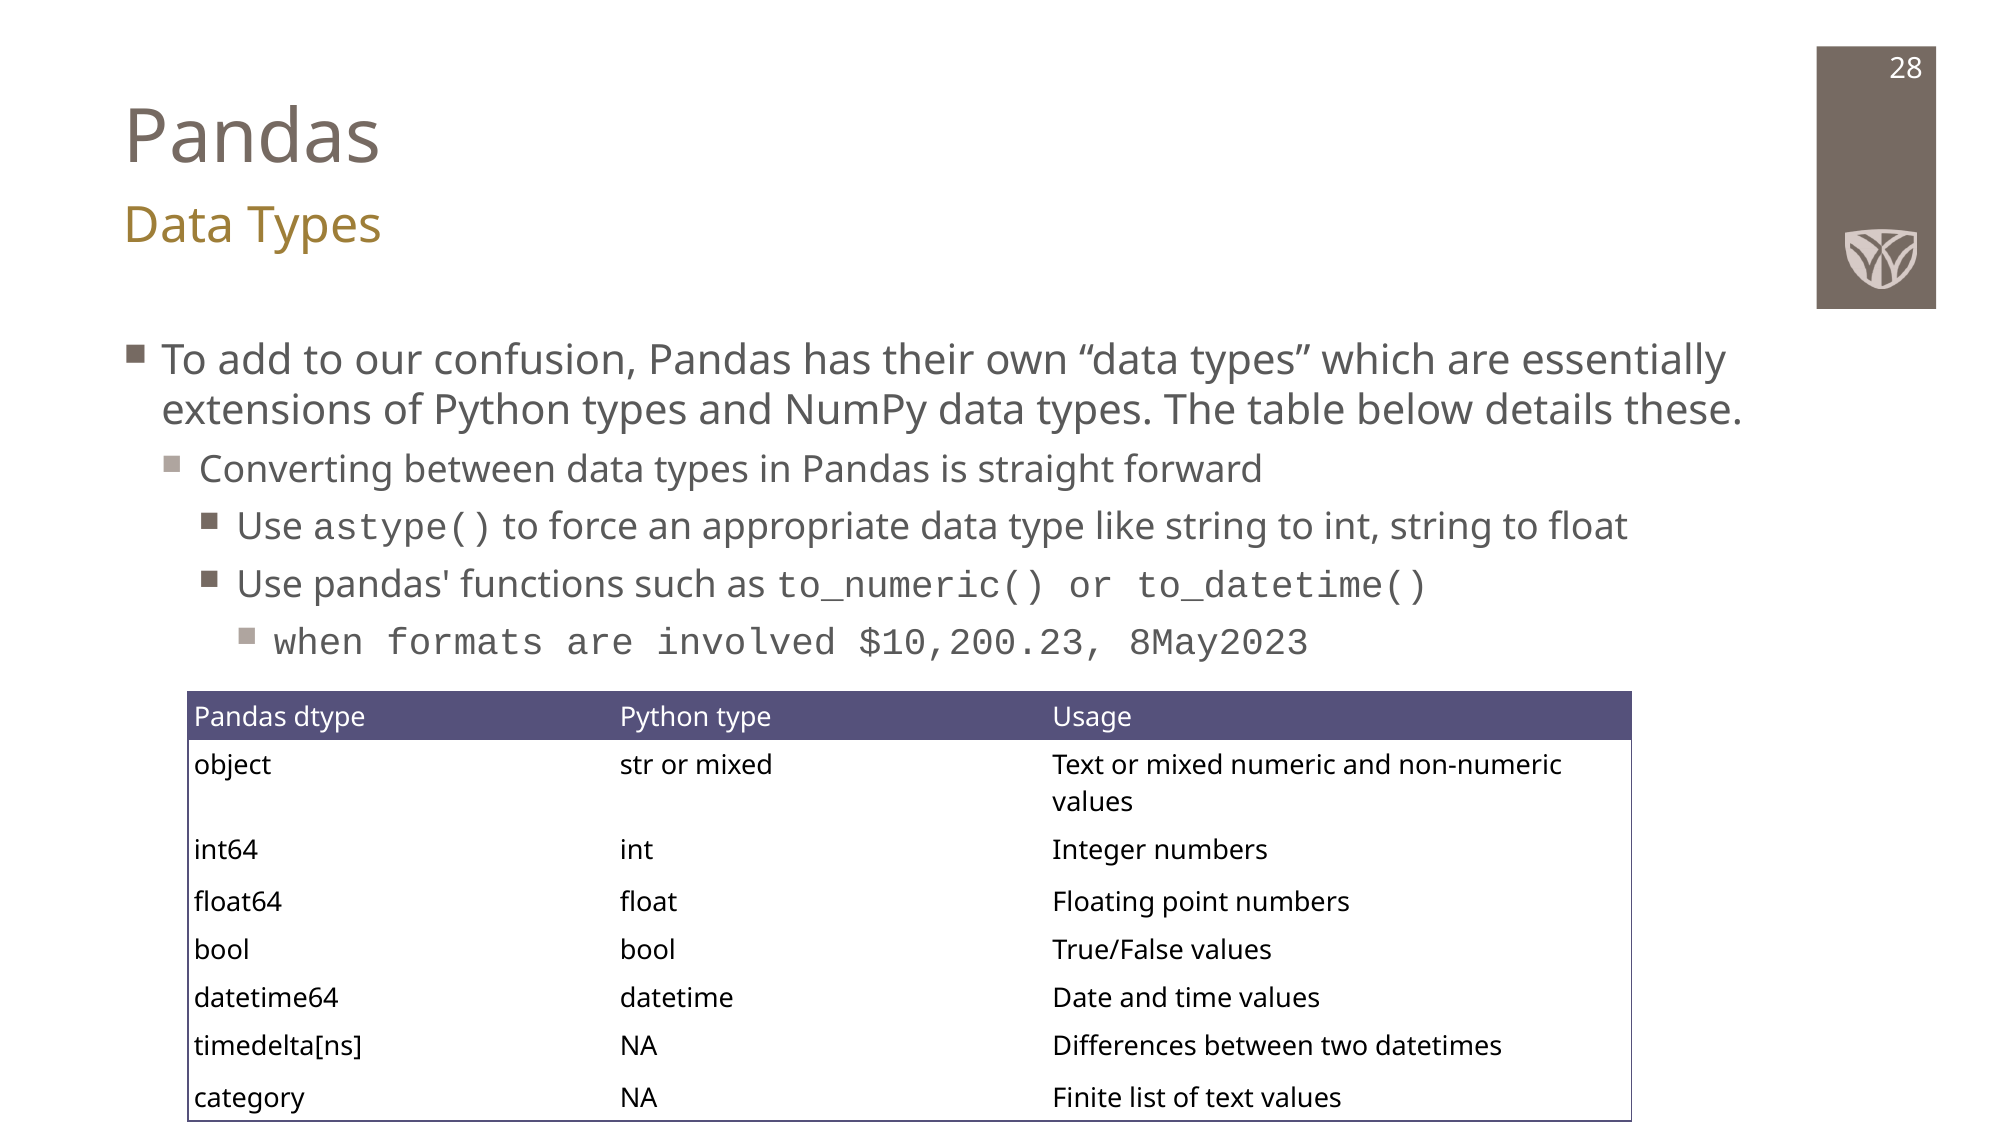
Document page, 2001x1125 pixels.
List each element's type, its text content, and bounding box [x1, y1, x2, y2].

table_cell Floating point numbers [1047, 877, 1631, 925]
list To add to our confusion, Pandas has their own “data types” which are essentially extensions of Python types and NumPy data types. The table below details these. Converting between data types in Pandas is straight forward Use astype() to force an appropriate data type like string to int, string to float Use pandas' functions such as to_numeric() or to_datetime() when formats are involved $10,200.23, 8May2023 [109, 324, 1884, 1005]
table_cell Integer numbers [1047, 825, 1631, 877]
title Pandas [109, 22, 1762, 185]
table_cell True/False values [1047, 925, 1631, 973]
table_cell float [614, 877, 1047, 925]
slide_number 28 [1816, 39, 1938, 100]
table_cell int [614, 825, 1047, 877]
table_cell int64 [189, 825, 614, 877]
table_header Usage [1047, 693, 1631, 740]
table_cell object [189, 740, 614, 825]
list Data Types [109, 185, 1763, 313]
table_cell bool [189, 925, 614, 973]
table_cell datetime [614, 973, 1047, 1021]
table_cell datetime64 [189, 973, 614, 1021]
table_cell NA [614, 1073, 1047, 1120]
table_header Python type [614, 693, 1047, 740]
table_cell bool [614, 925, 1047, 973]
table_cell NA [614, 1021, 1047, 1073]
table_cell category [189, 1073, 614, 1120]
table_header Pandas dtype [189, 693, 614, 740]
table_cell Finite list of text values [1047, 1073, 1631, 1120]
table_cell float64 [189, 877, 614, 925]
table_cell Text or mixed numeric and non-numeric values [1047, 740, 1631, 825]
table_cell Differences between two datetimes [1047, 1021, 1631, 1073]
table_cell Date and time values [1047, 973, 1631, 1021]
table_cell timedelta[ns] [189, 1021, 614, 1073]
table_cell str or mixed [614, 740, 1047, 825]
